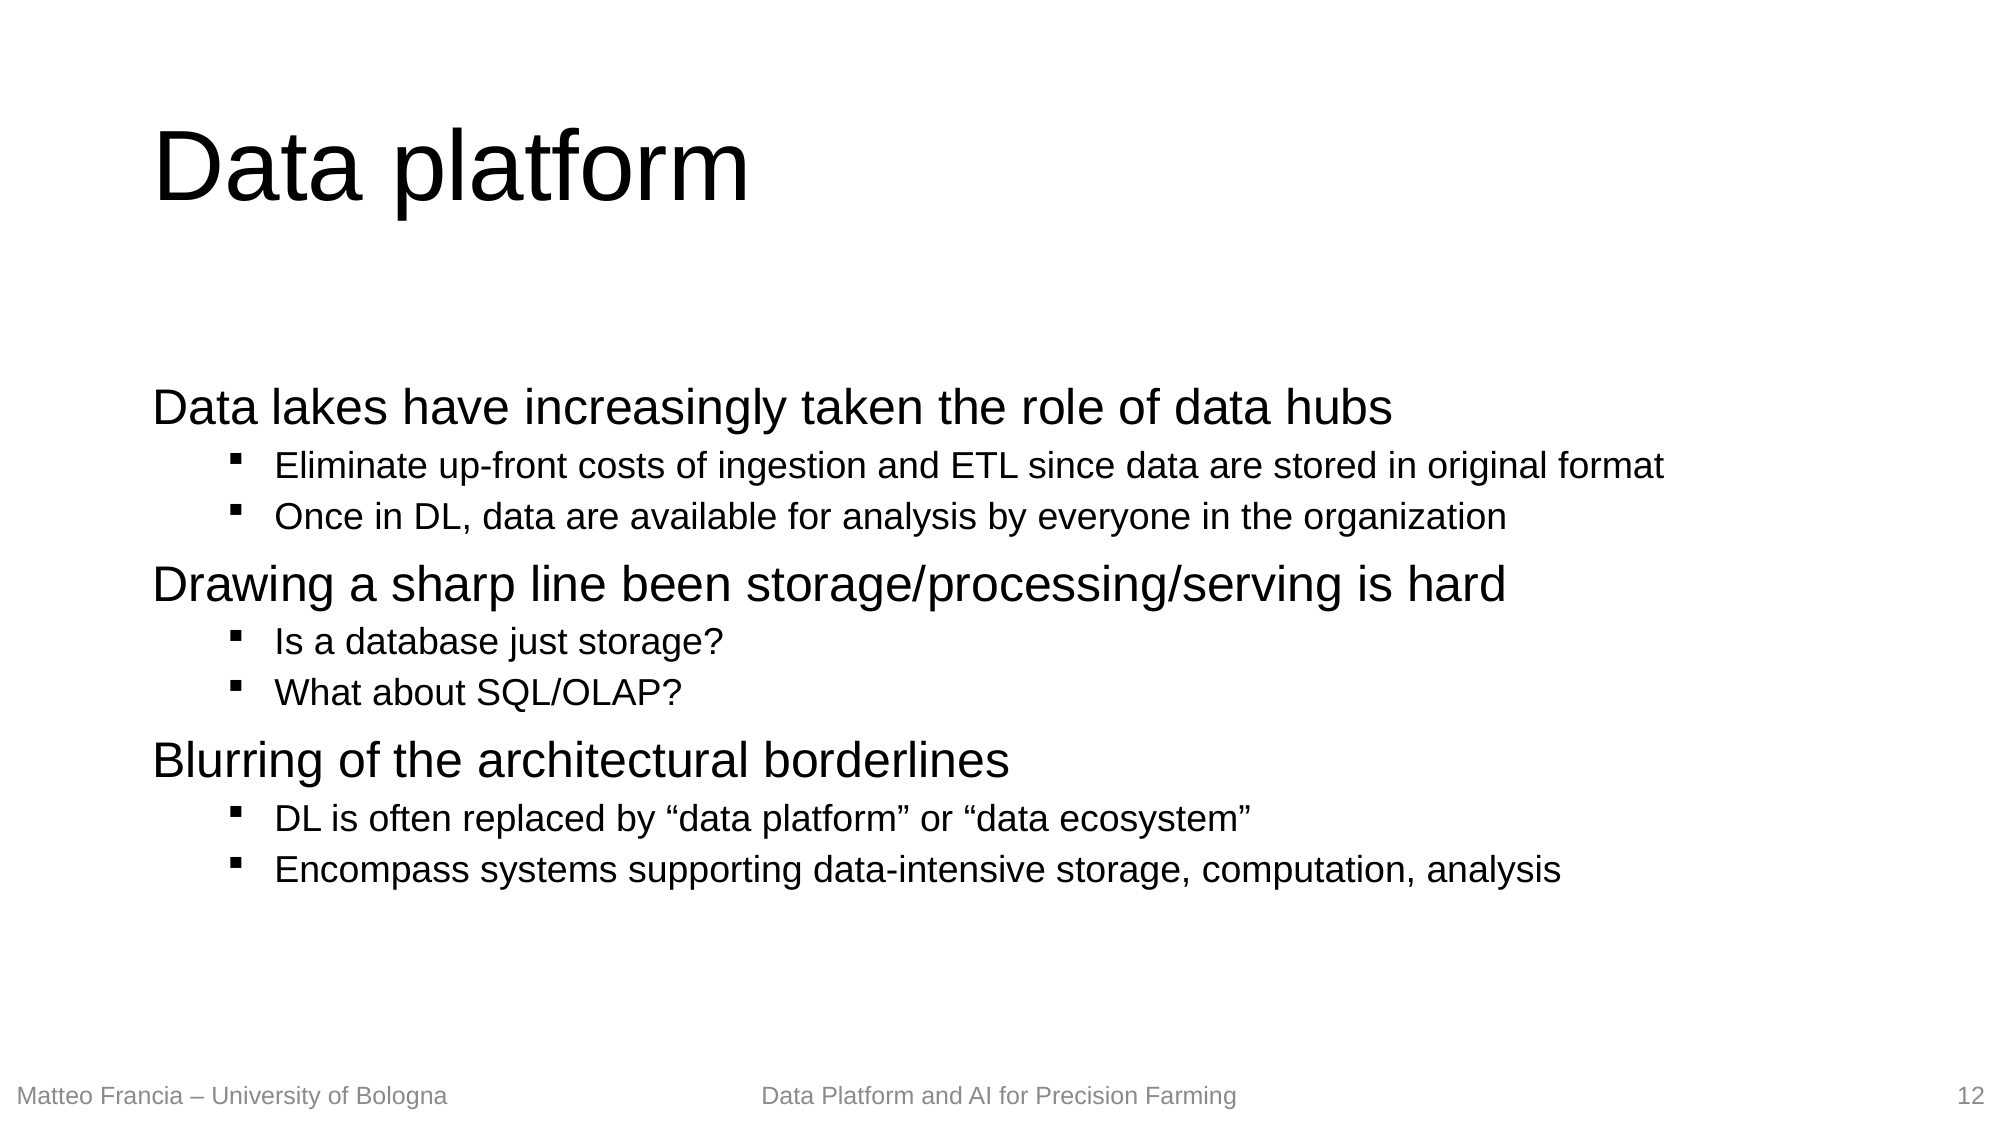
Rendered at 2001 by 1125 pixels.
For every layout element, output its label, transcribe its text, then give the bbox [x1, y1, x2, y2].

list Data lakes have increasingly taken the role of data hubs Eliminate up-front costs of ingestion and ETL since data are stored in original format Once in DL, data are available for analysis by everyone in the organization Drawing a sharp line been storage/processing/serving is hard Is a database just storage? What about SQL/OLAP? Blurring of the architectural borderlines DL is often replaced by “data platform” or “data ecosystem” Encompass systems supporting data-intensive storage, computation, analysis [137, 278, 1863, 993]
footer Matteo Francia – University of Bologna [0, 1065, 466, 1125]
slide_number 12 [1550, 1065, 2000, 1125]
title Data platform [137, 59, 1863, 278]
